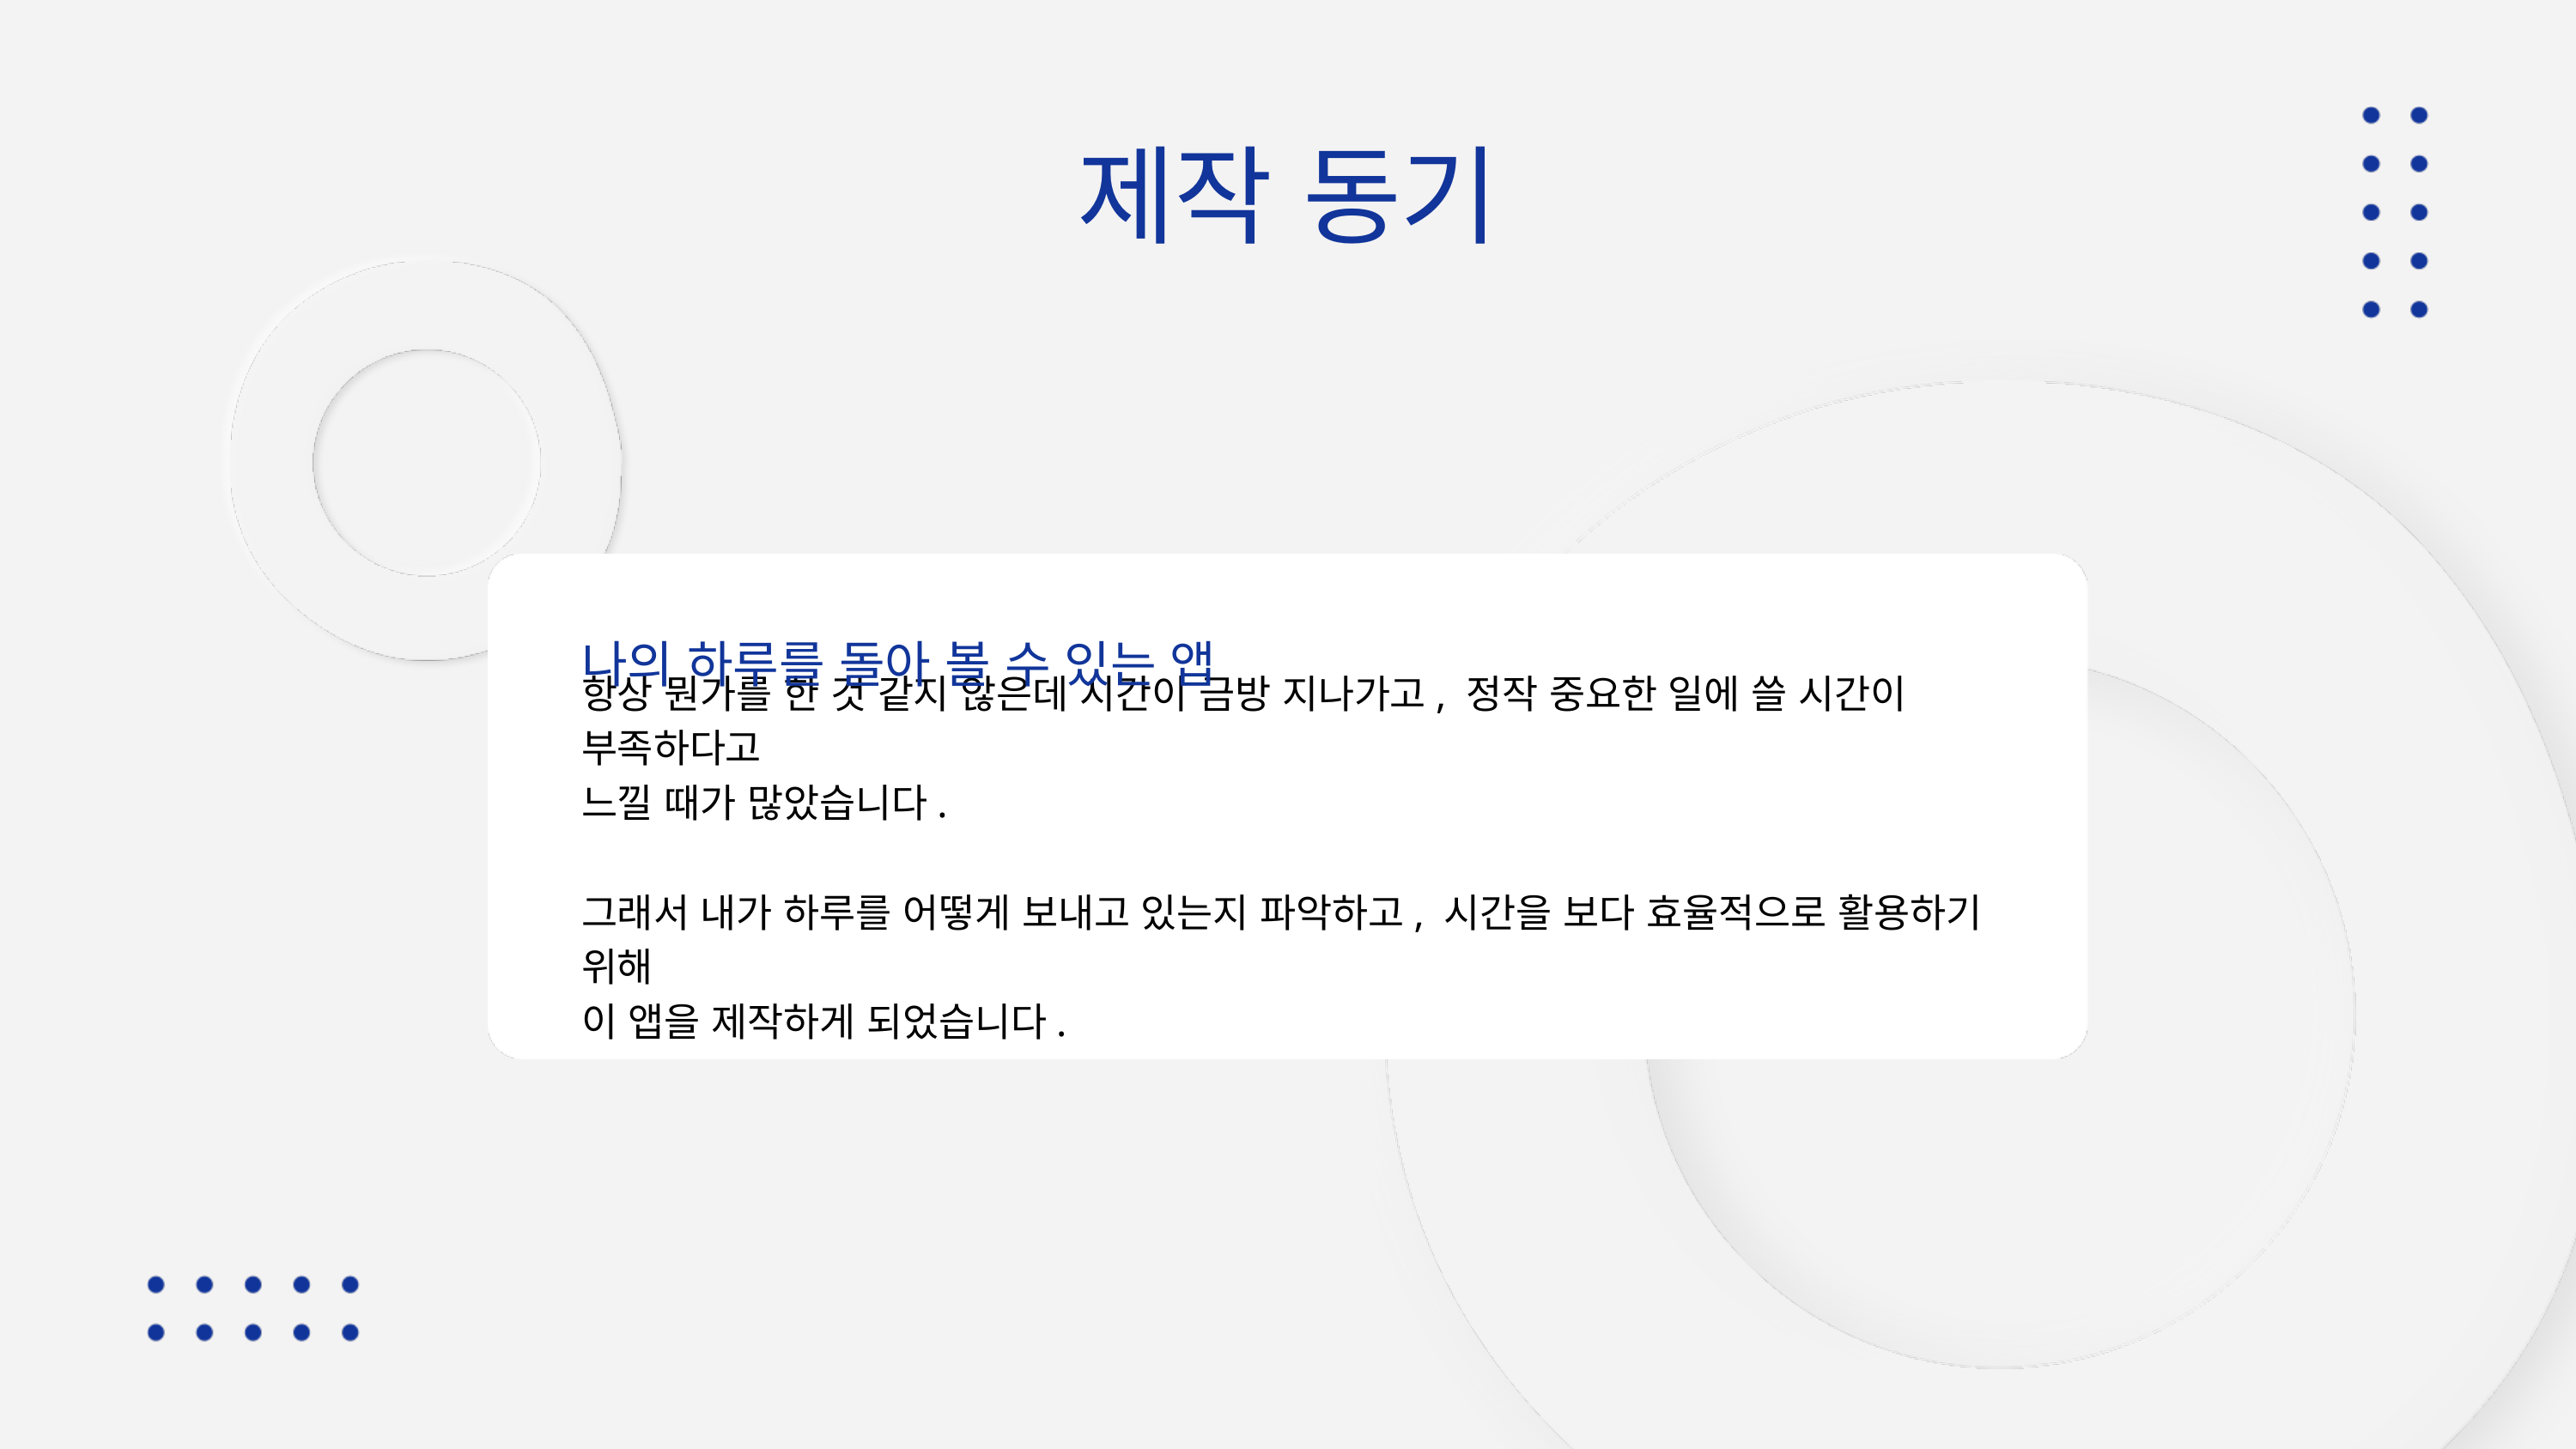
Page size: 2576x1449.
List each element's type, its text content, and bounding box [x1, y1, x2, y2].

picture [230, 260, 2576, 1449]
text_box 제작 동기 [552, 129, 2024, 279]
picture [2360, 106, 2430, 321]
picture [148, 1201, 360, 1416]
